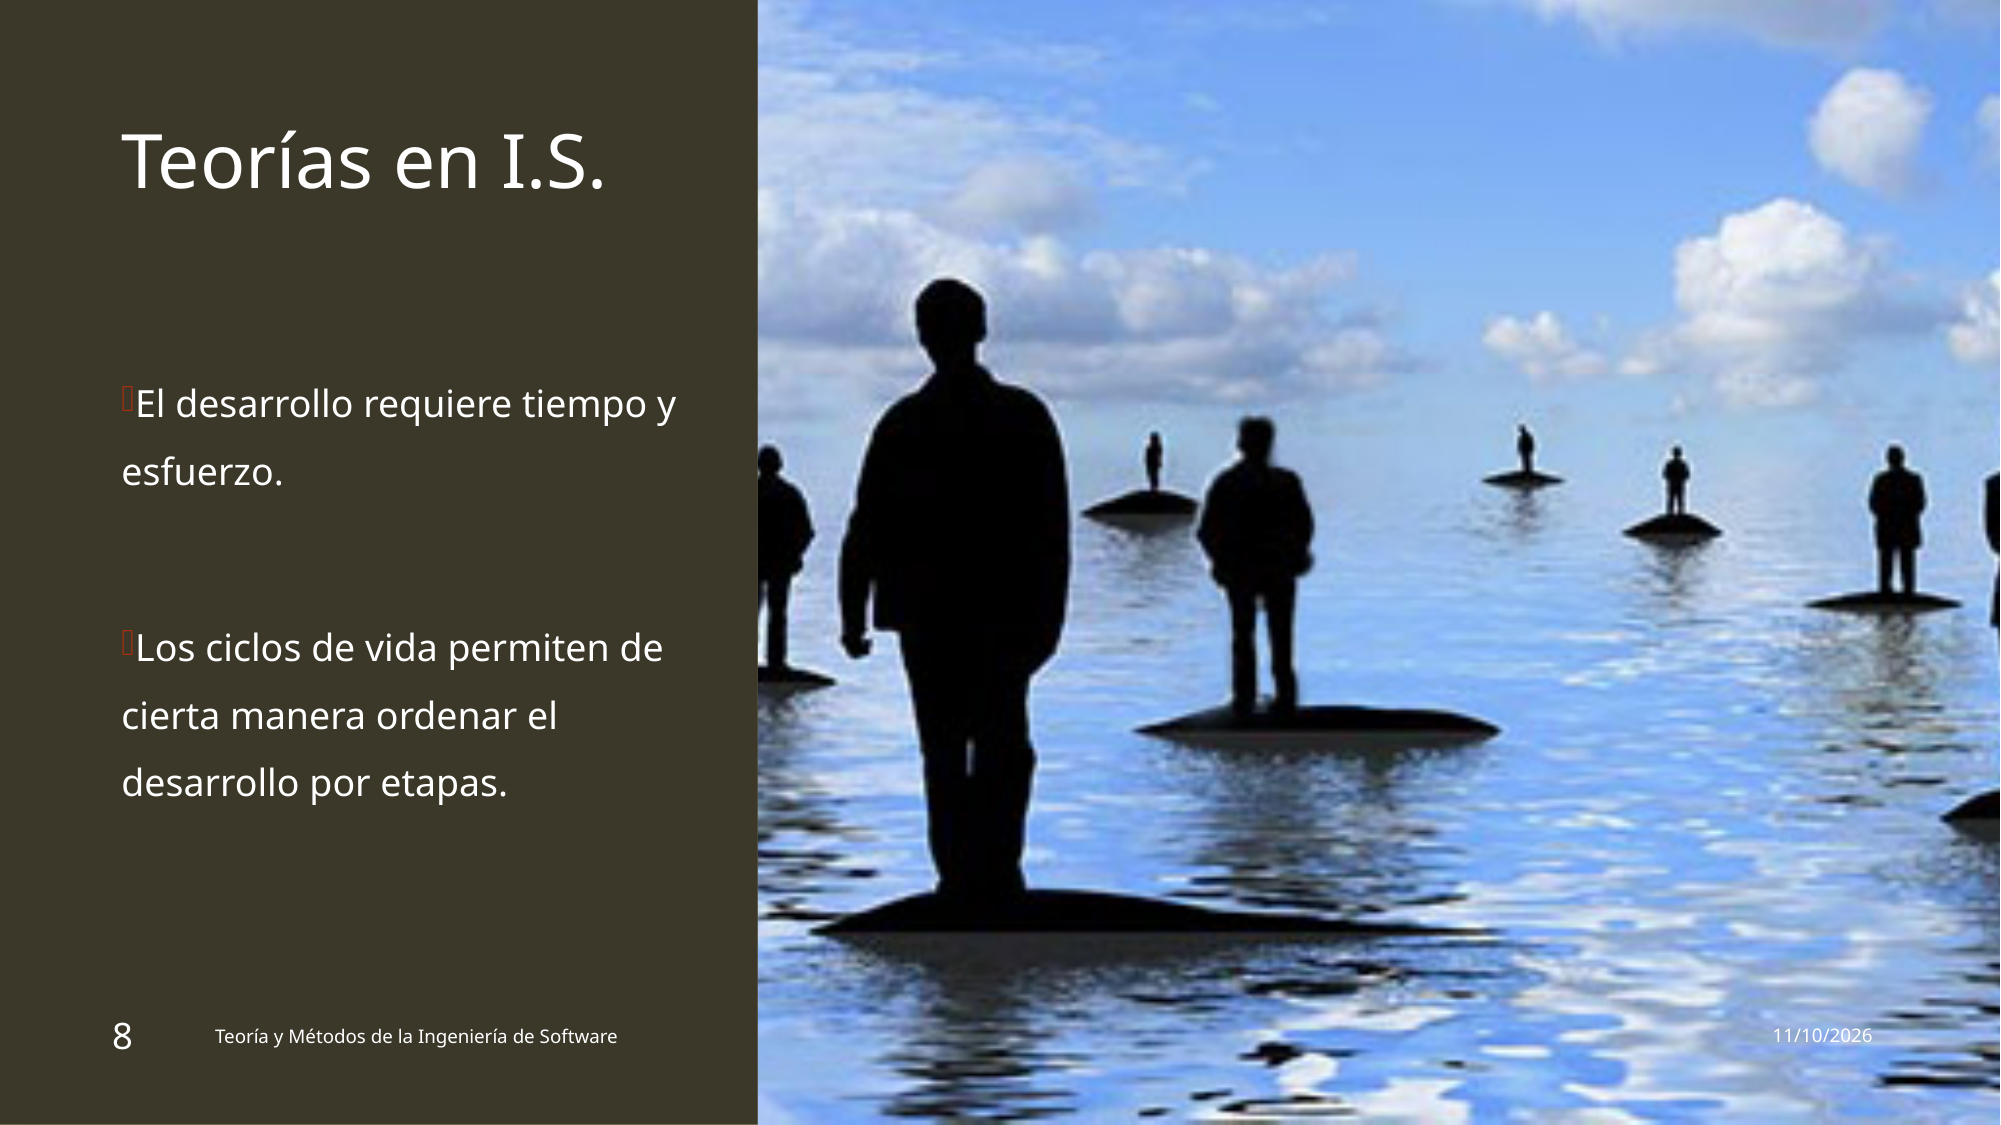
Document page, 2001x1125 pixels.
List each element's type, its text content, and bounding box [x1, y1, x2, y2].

picture [757, 0, 2000, 1125]
text_box [0, 0, 757, 1125]
footer Teoría y Métodos de la Ingeniería de Software [200, 1006, 711, 1067]
title Teorías en I.S. [106, 105, 706, 313]
slide_number 8 [19, 1006, 148, 1067]
text_box El desarrollo requiere tiempo y esfuerzo. Los ciclos de vida permiten de cierta manera ordenar el desarrollo por etapas. [106, 349, 706, 967]
